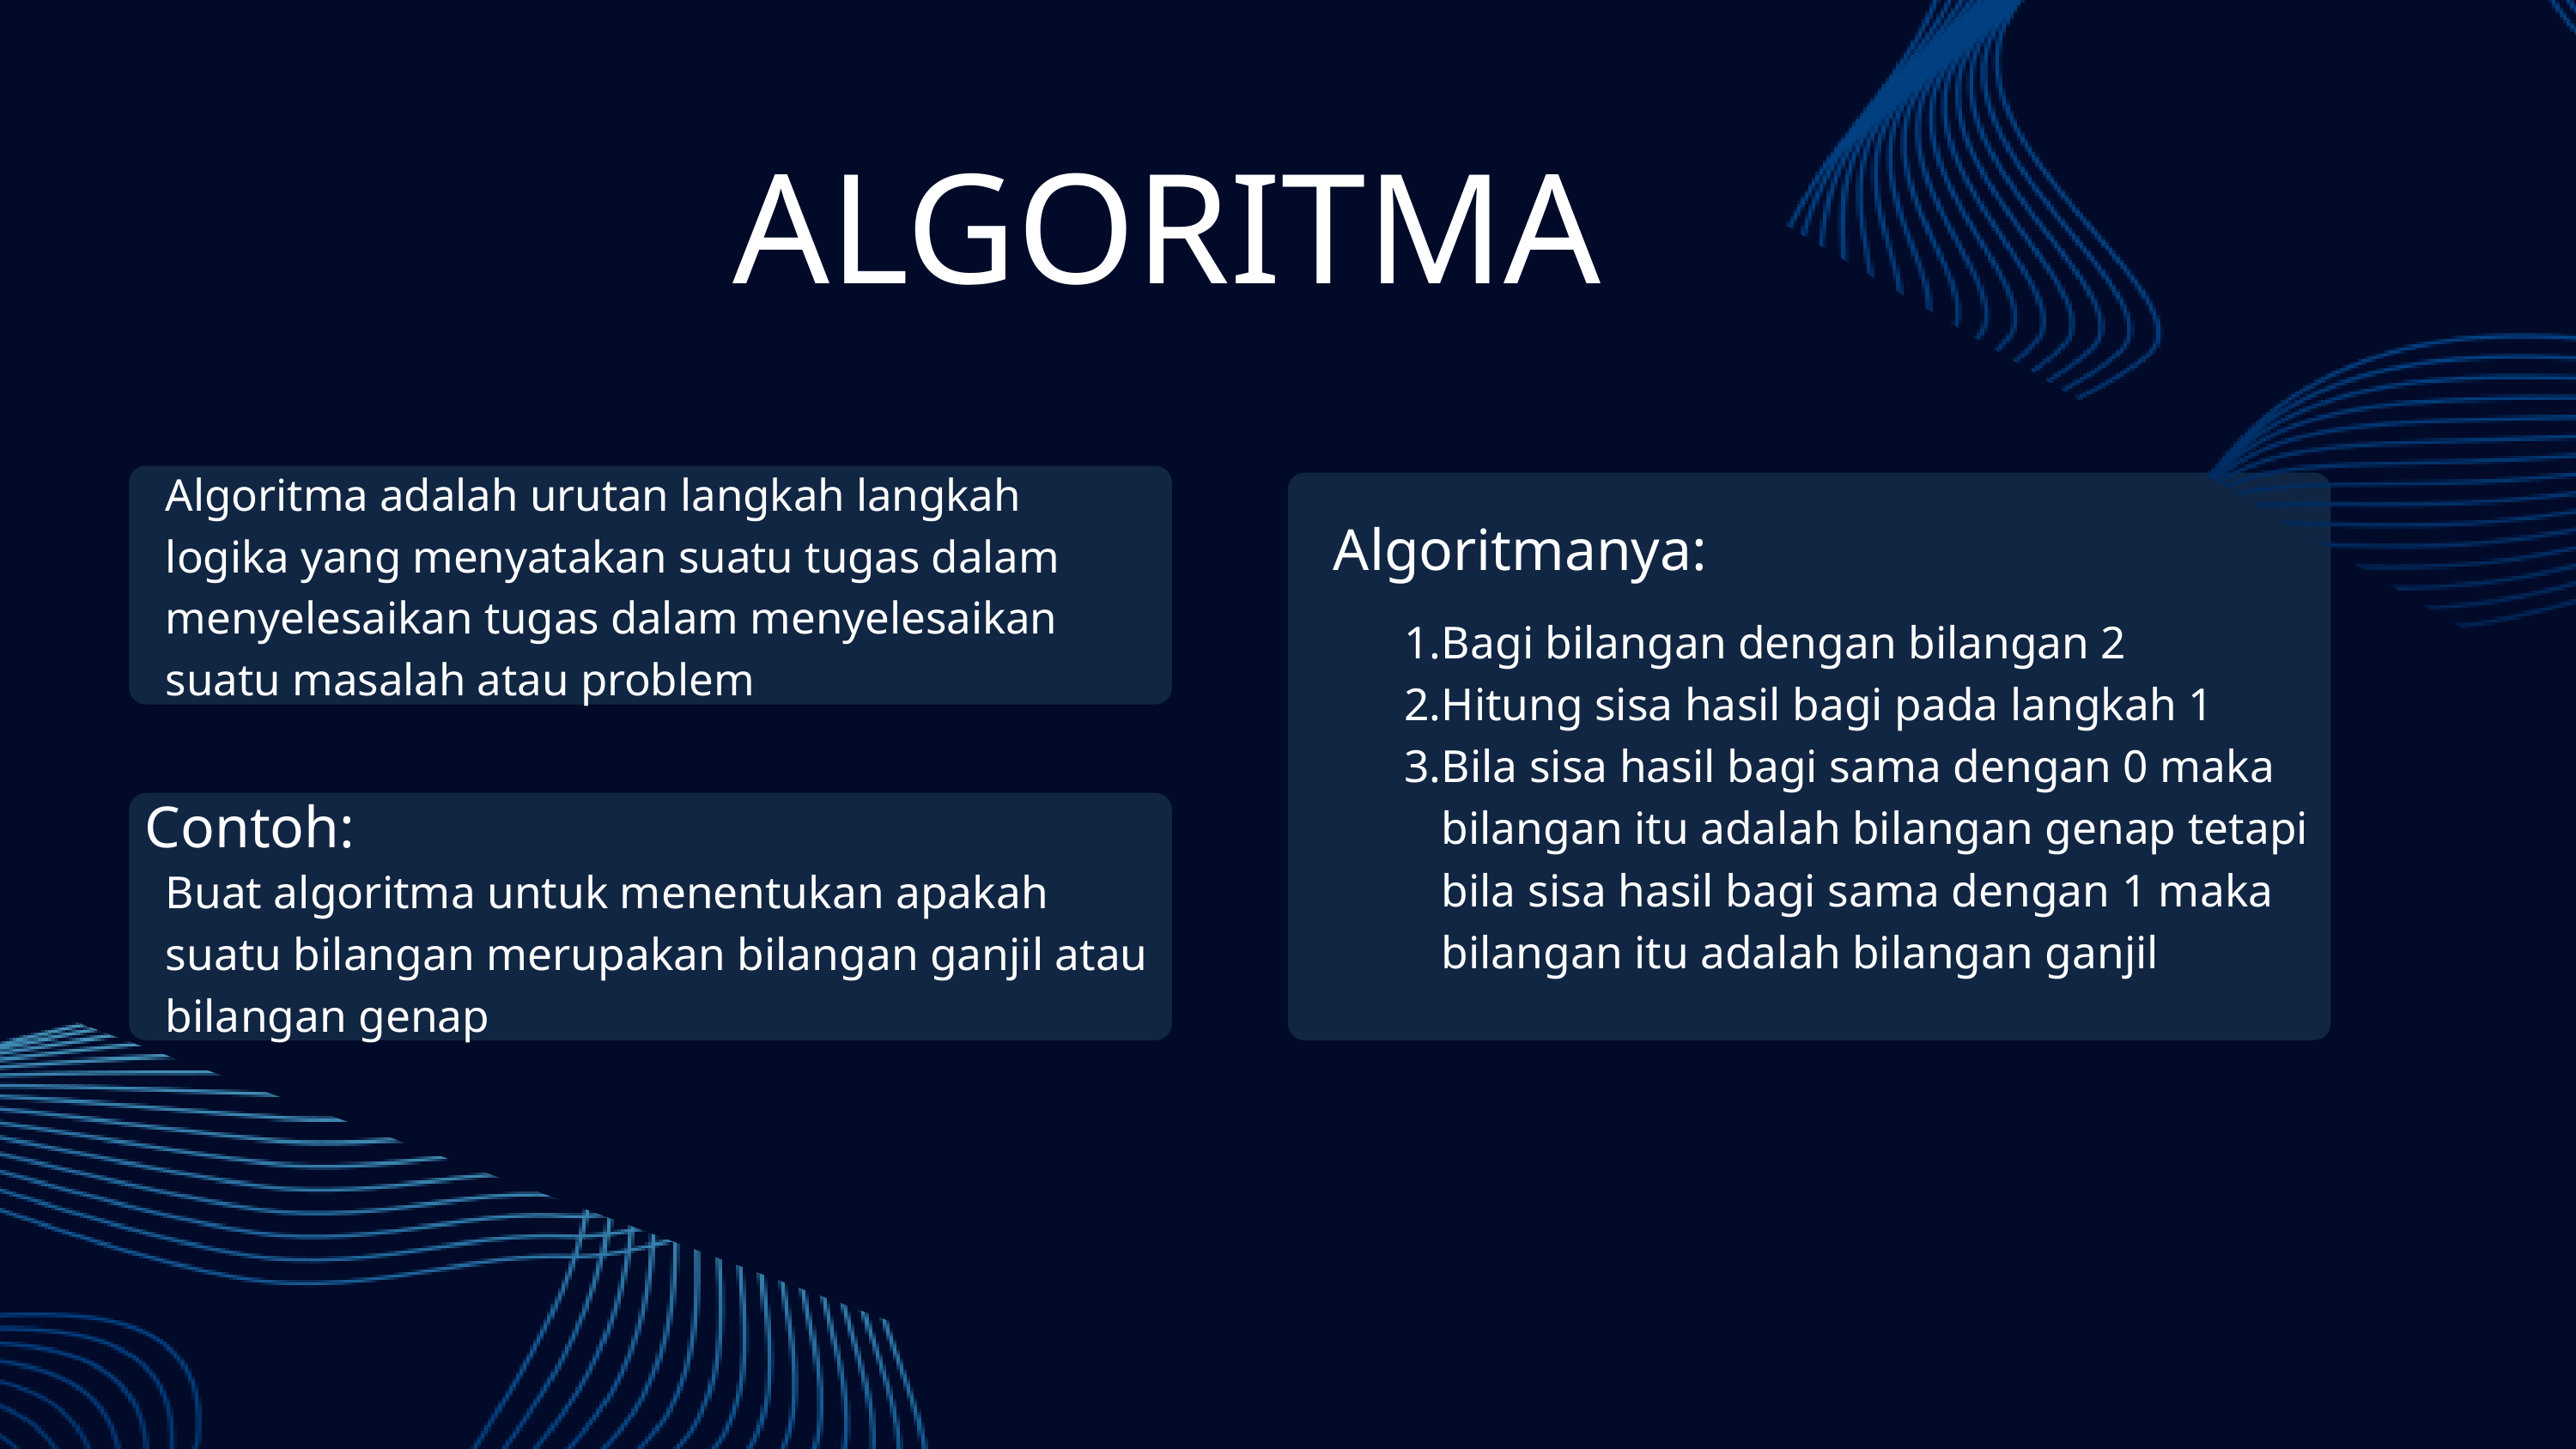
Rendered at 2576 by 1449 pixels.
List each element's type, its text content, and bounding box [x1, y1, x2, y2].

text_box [129, 465, 1172, 705]
text_box [1556, 0, 2576, 696]
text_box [1287, 472, 2331, 1040]
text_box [129, 792, 1172, 1041]
text_box ALGORITMA [732, 131, 1745, 314]
text_box Algoritma adalah urutan langkah langkah logika yang menyatakan suatu tugas dalam menyelesaikan tugas dalam menyelesaikan suatu masalah atau problem [165, 458, 1104, 464]
text_box [0, 994, 974, 1449]
